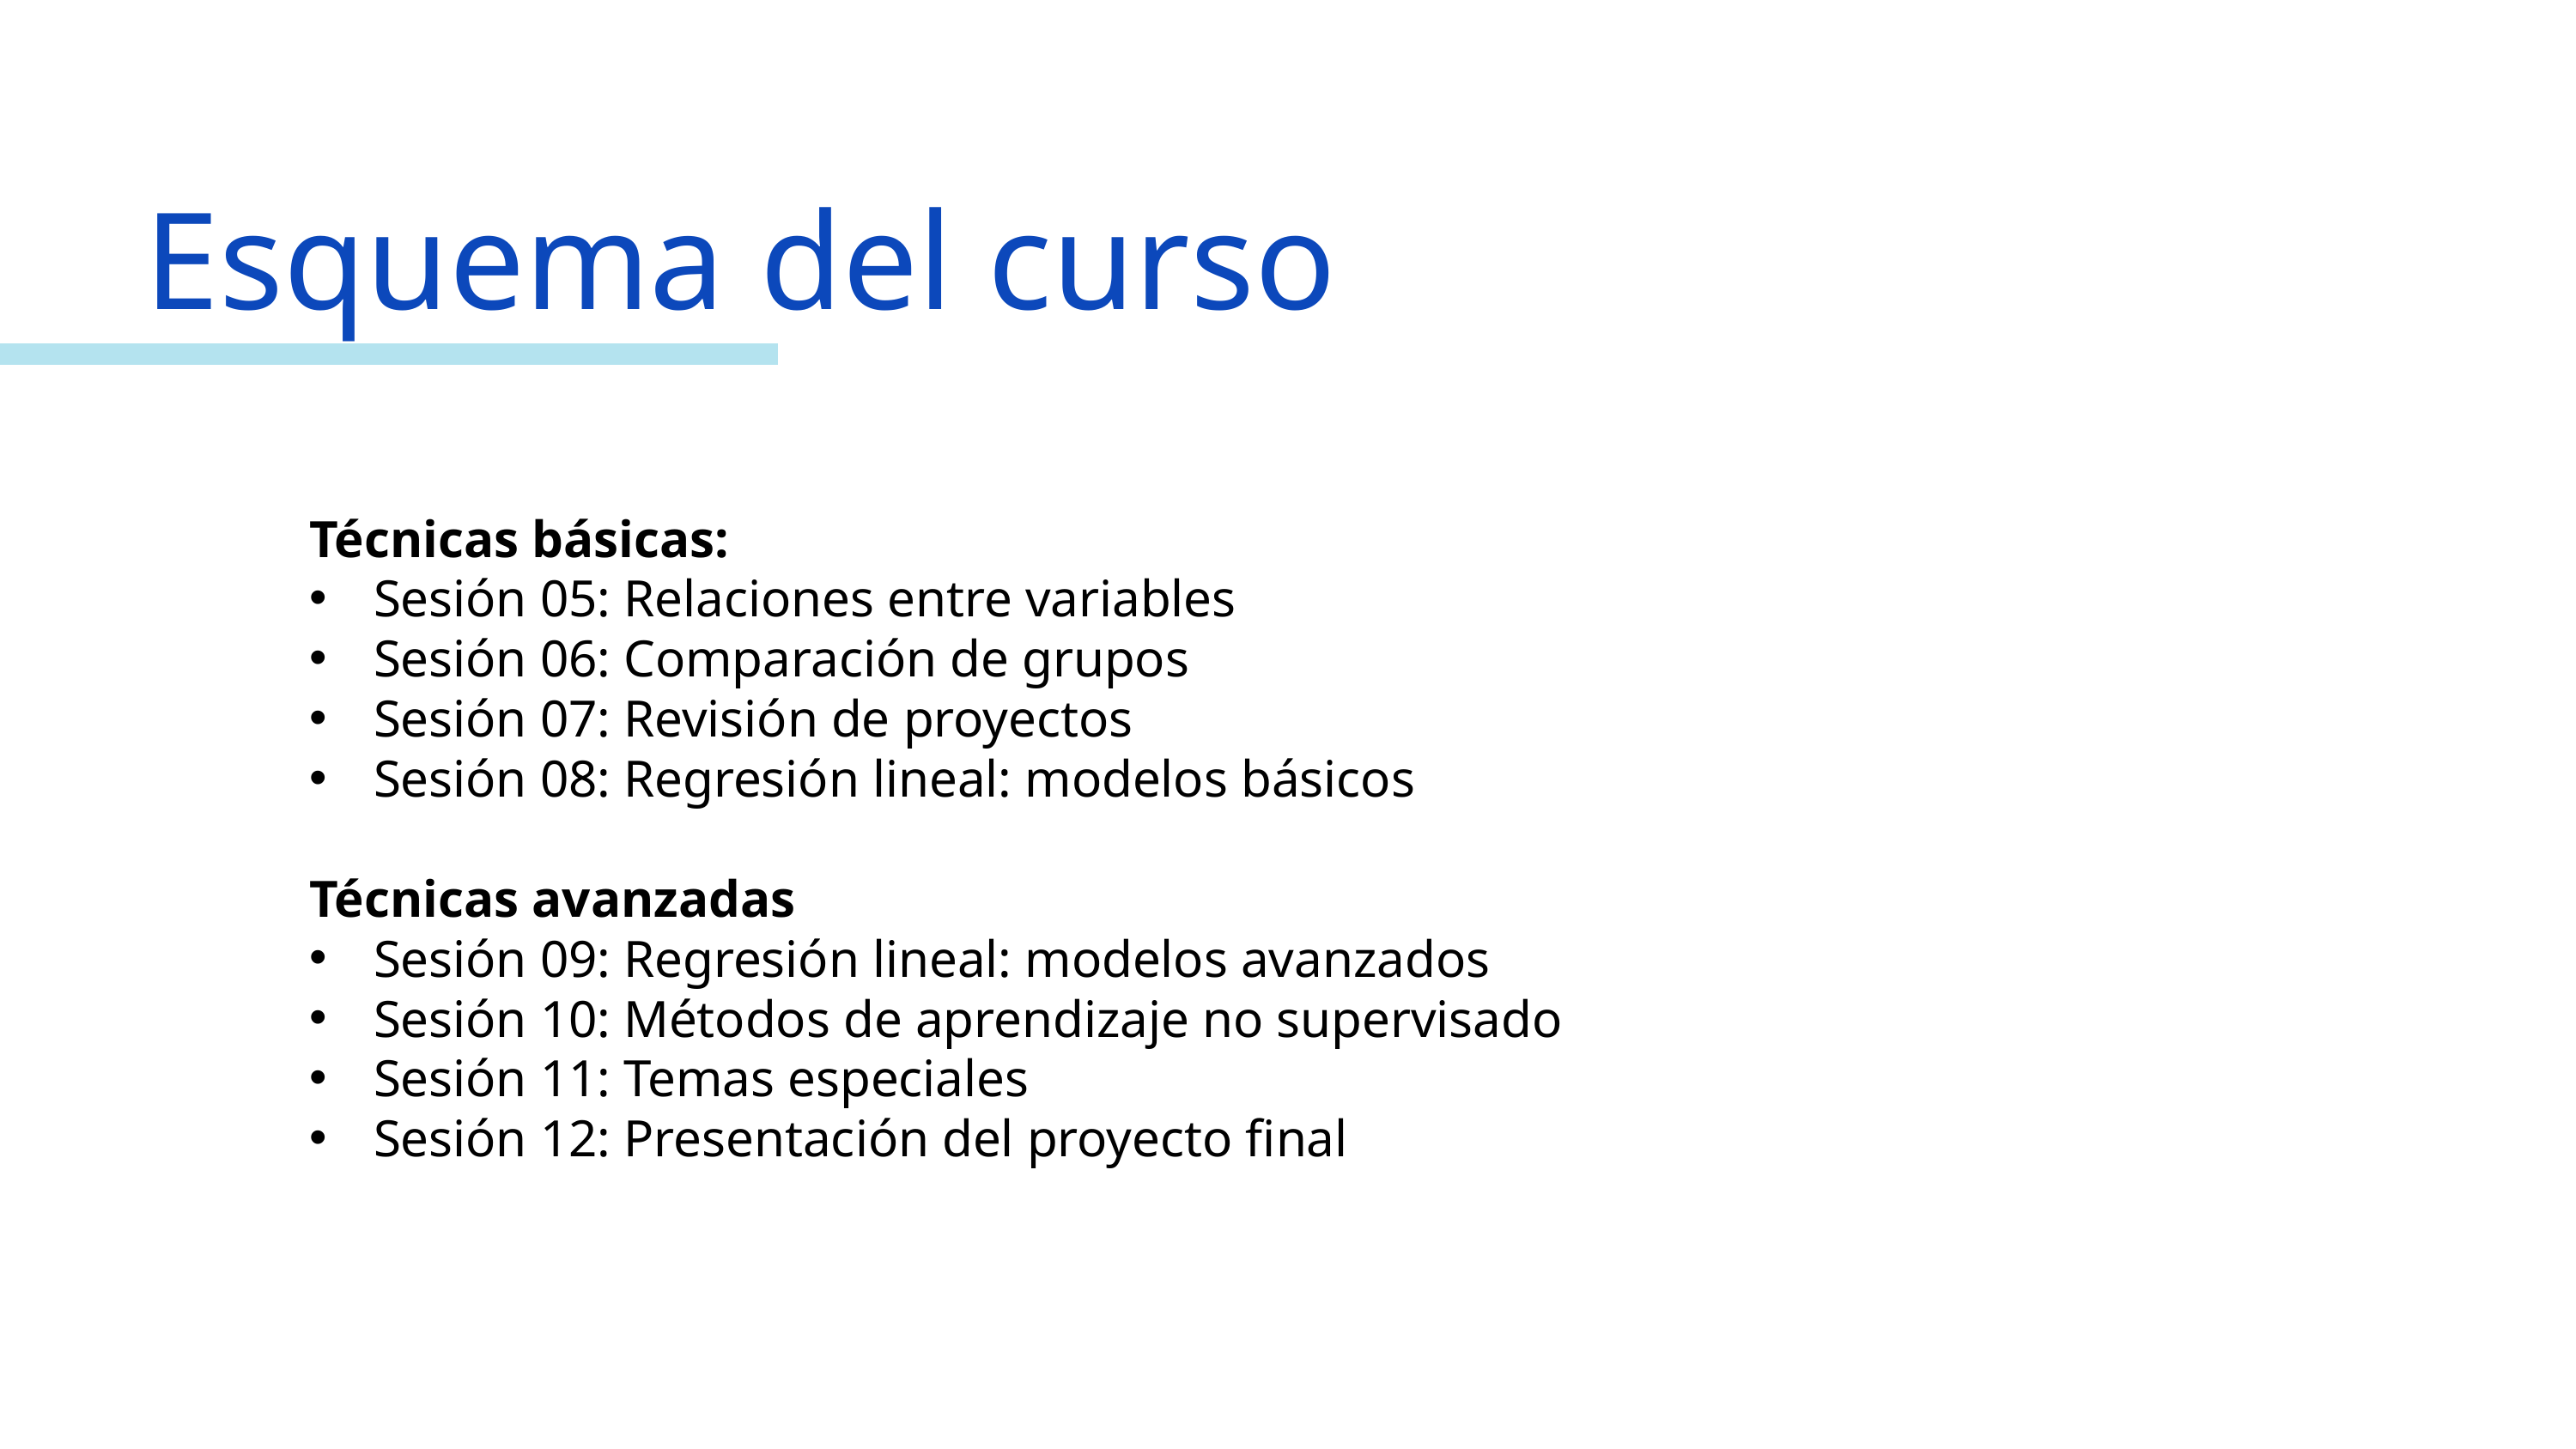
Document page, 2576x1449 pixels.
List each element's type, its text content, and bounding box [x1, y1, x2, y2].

text_box Técnicas básicas: Sesión 05: Relaciones entre variables Sesión 06: Comparación de grupos Sesión 07: Revisión de proyectos Sesión 08: Regresión lineal: modelos básicos Técnicas avanzadas Sesión 09: Regresión lineal: modelos avanzados Sesión 10: Métodos de aprendizaje no supervisado Sesión 11: Temas especiales Sesión 12: Presentación del proyecto final [296, 500, 1778, 1399]
text_box Esquema del curso [144, 143, 1971, 337]
text_box [0, 343, 778, 366]
